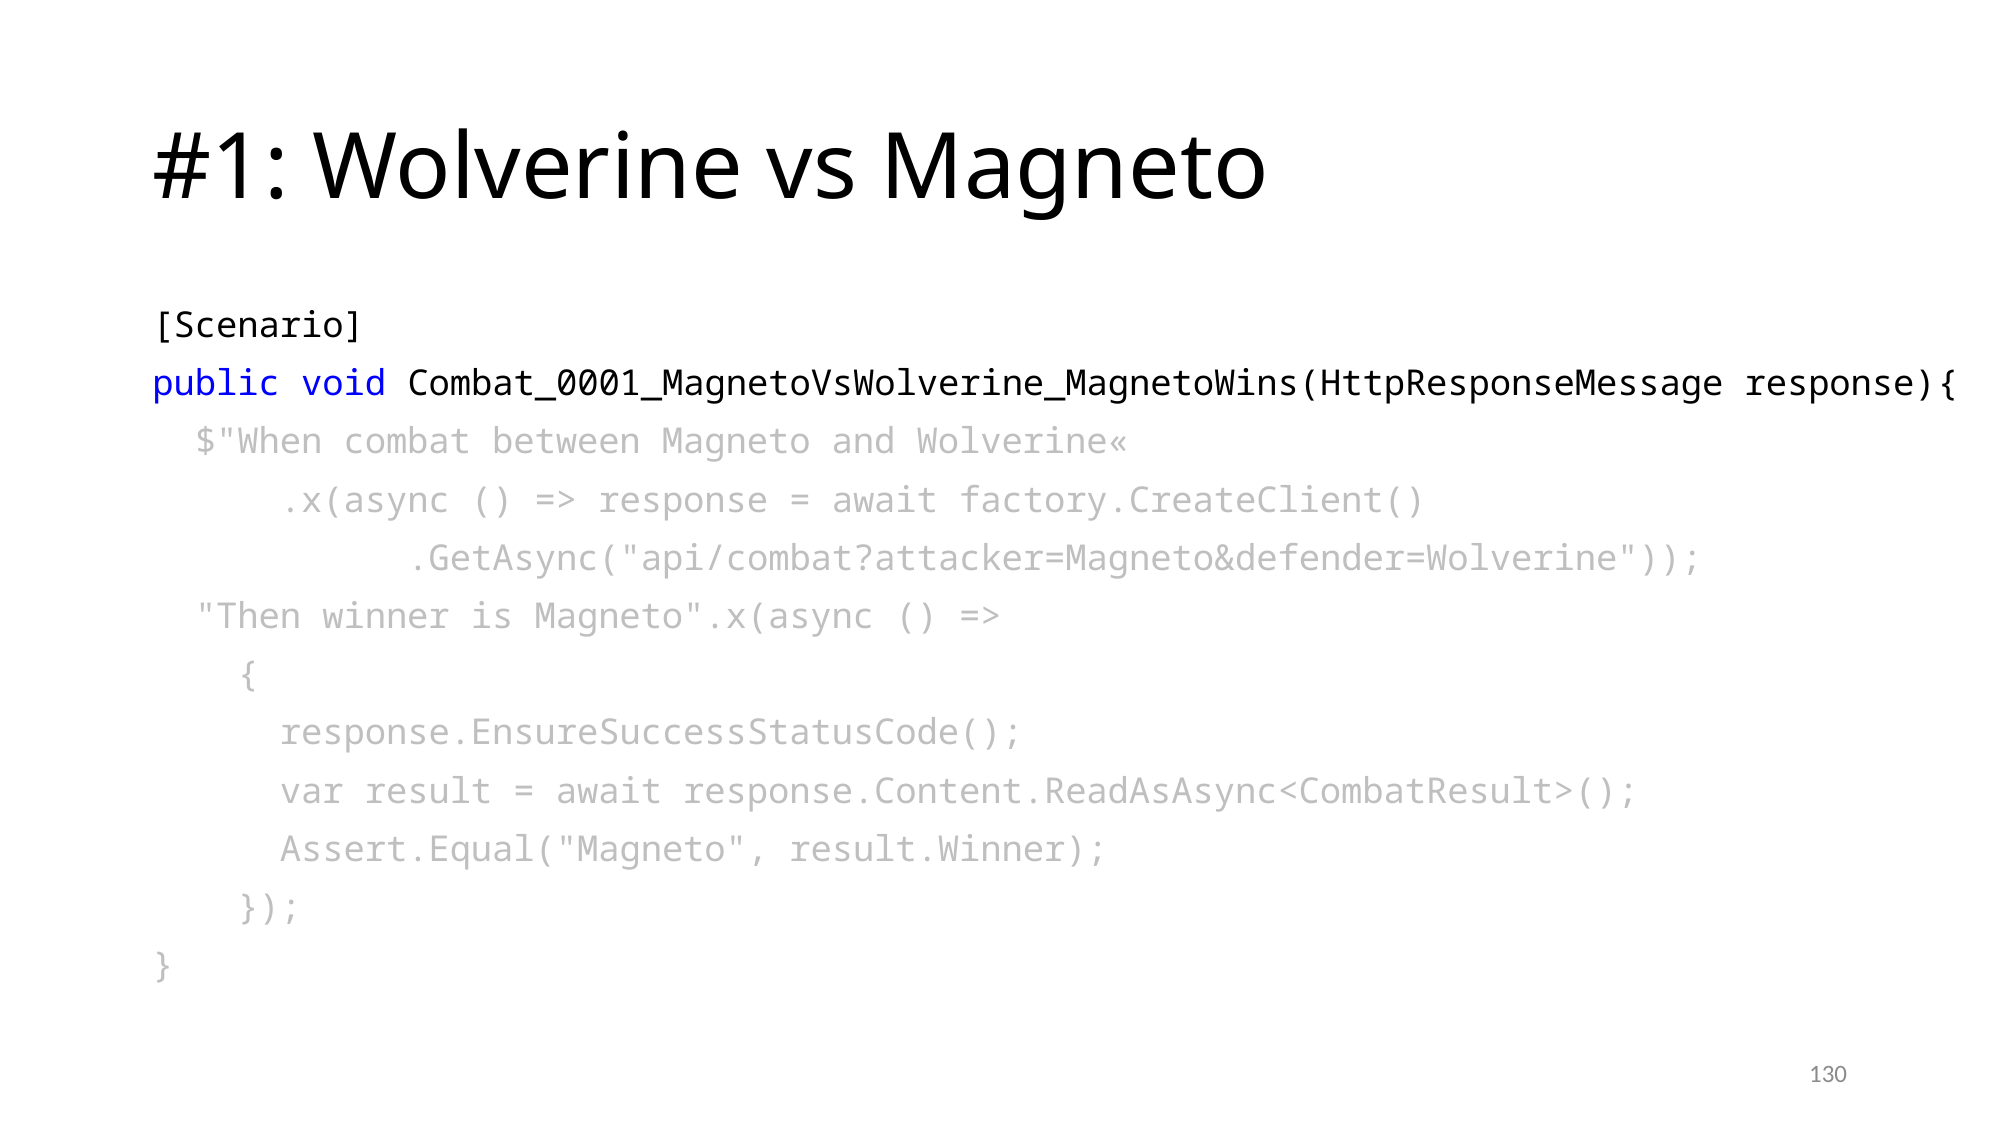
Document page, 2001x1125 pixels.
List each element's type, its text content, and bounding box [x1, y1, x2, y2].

slide_number 130 [1412, 1042, 1863, 1103]
title #1: Wolverine vs Magneto [137, 59, 1863, 278]
list [Scenario] public void Combat_0001_MagnetoVsWolverine_MagnetoWins(HttpResponseMessage response){ $"When combat between Magneto and Wolverine« .x(async () => response = await factory.CreateClient() .GetAsync("api/combat?attacker=Magneto&defender=Wolverine")); "Then winner is Magneto".x(async () => { response.EnsureSuccessStatusCode(); var result = await response.Content.ReadAsAsync<CombatResult>(); Assert.Equal("Magneto", result.Winner); }); } [137, 299, 1981, 1014]
